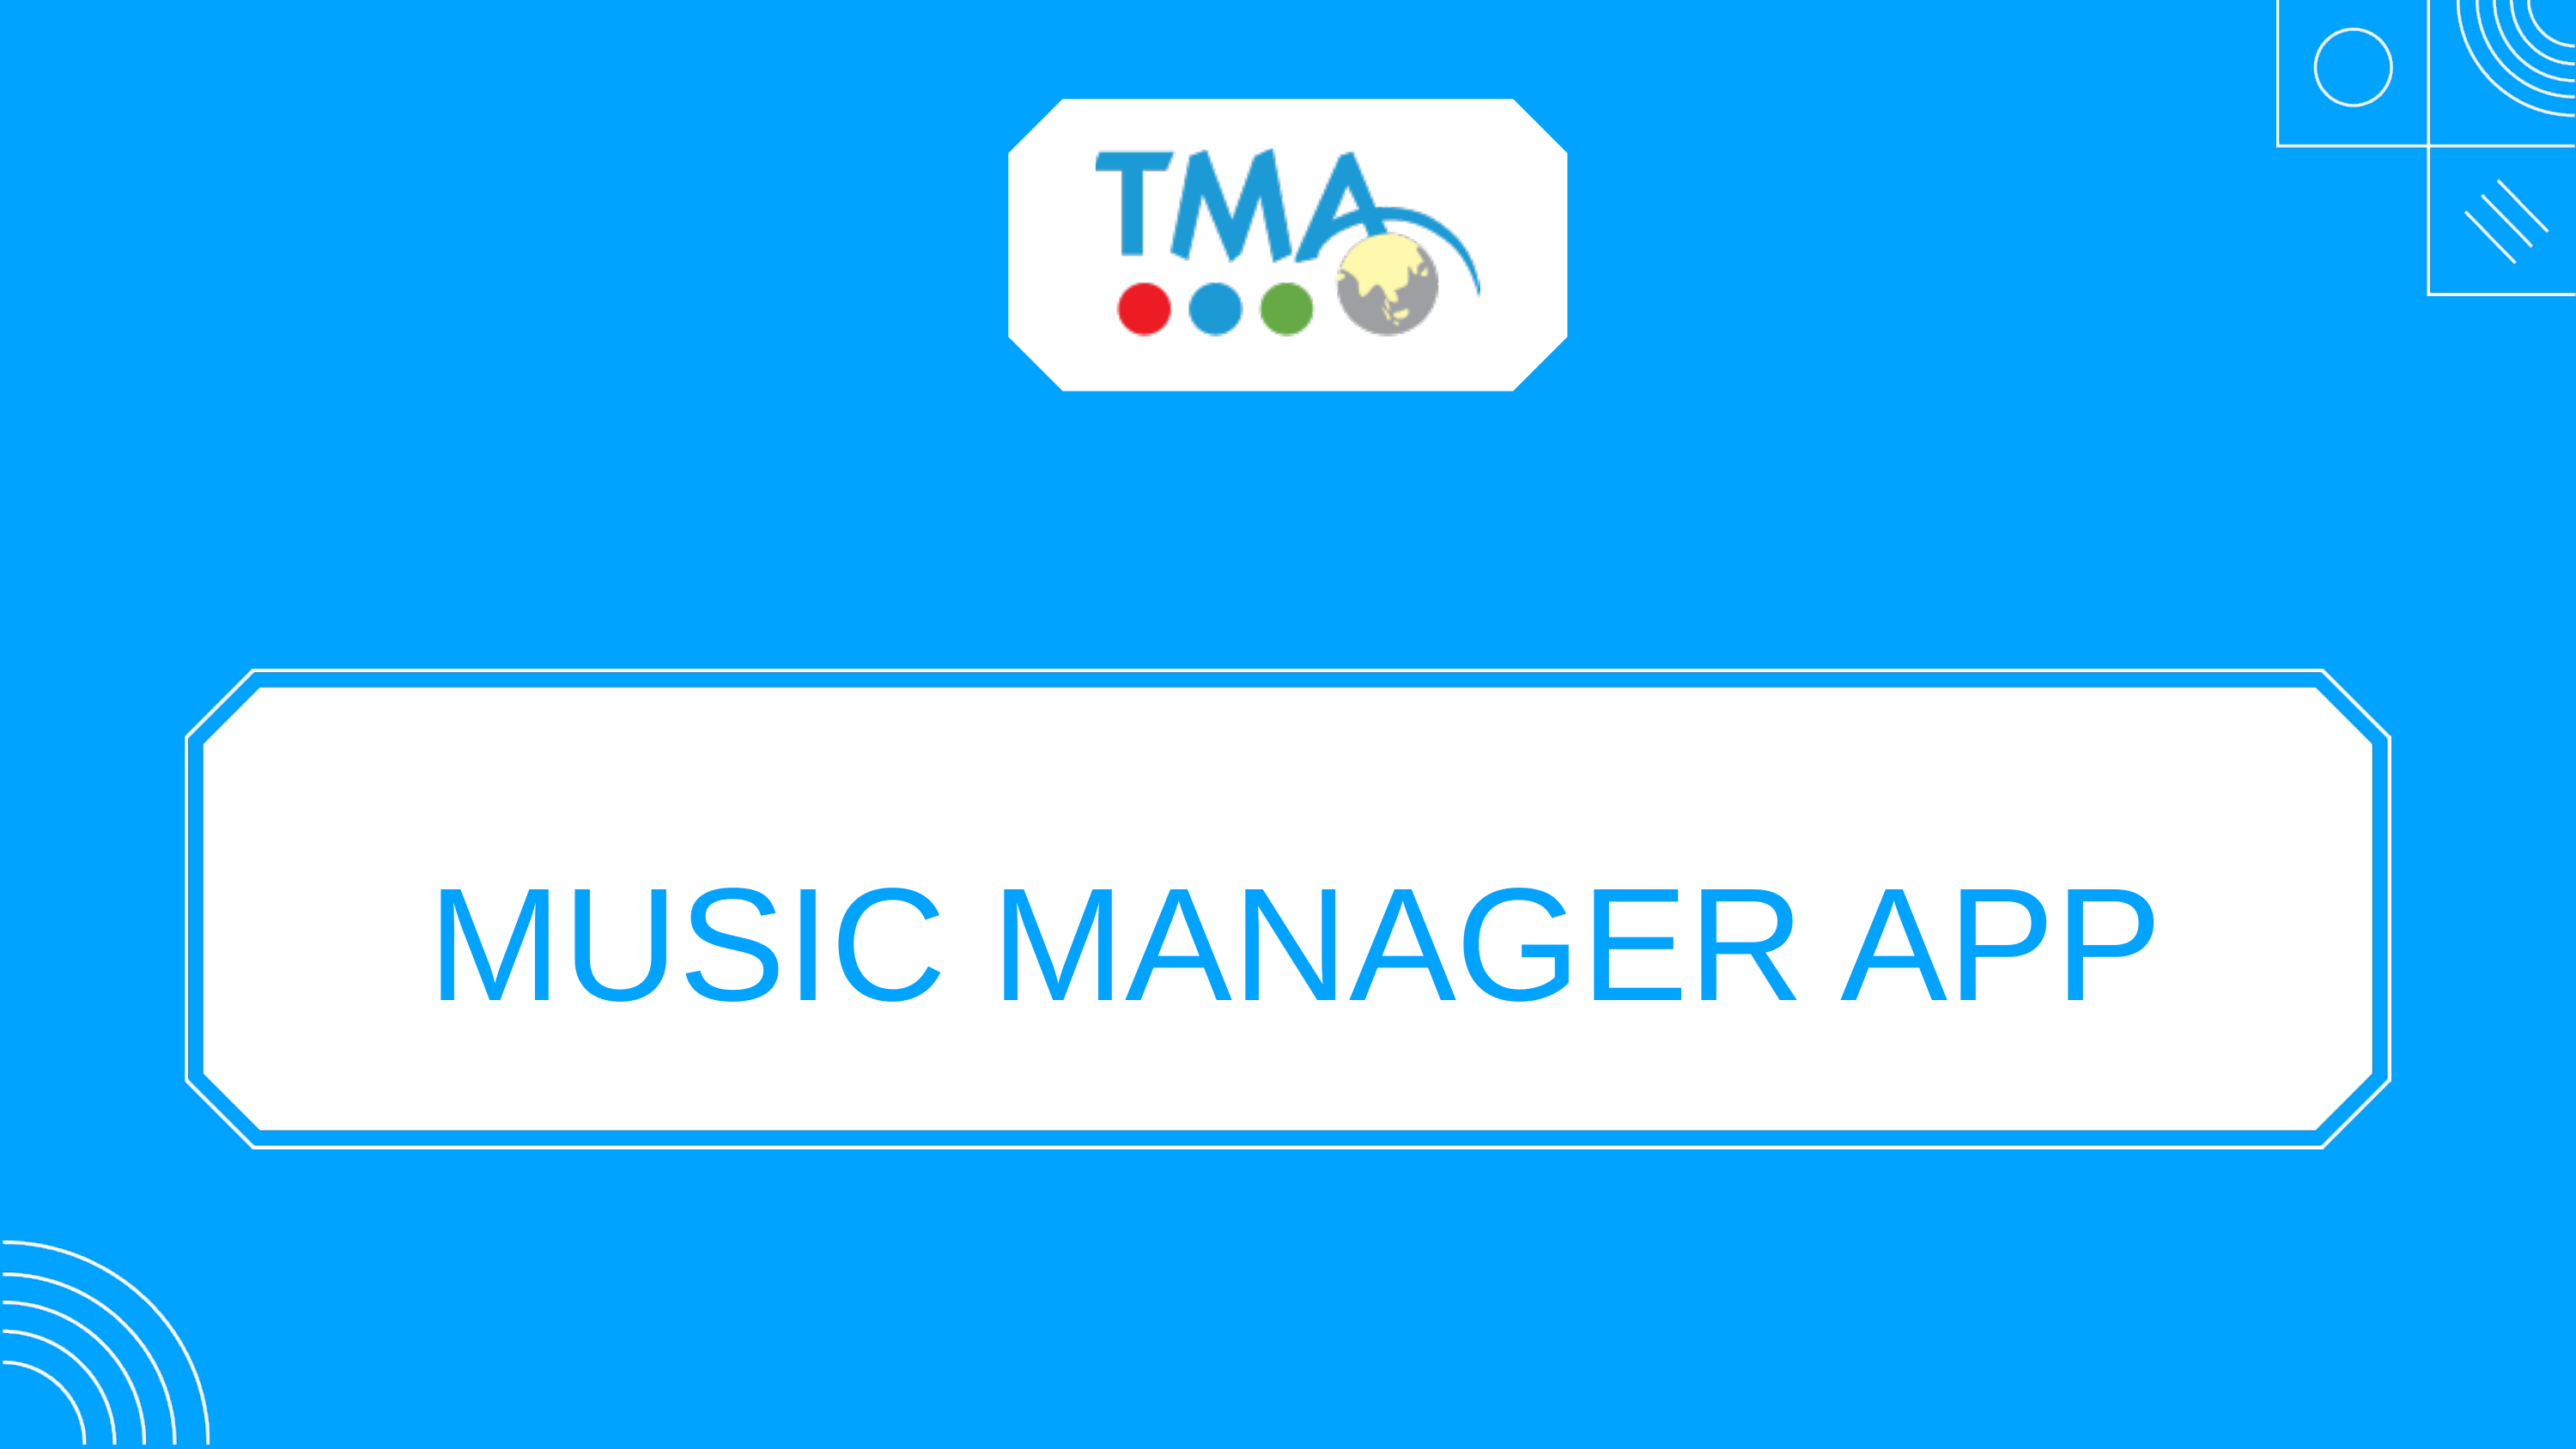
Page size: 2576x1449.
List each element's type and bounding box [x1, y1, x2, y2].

text_box [330, 777, 2263, 1040]
text_box [2276, 0, 2576, 296]
text_box [185, 669, 2391, 1149]
text_box [3, 1240, 210, 1445]
text_box [1008, 99, 1568, 391]
